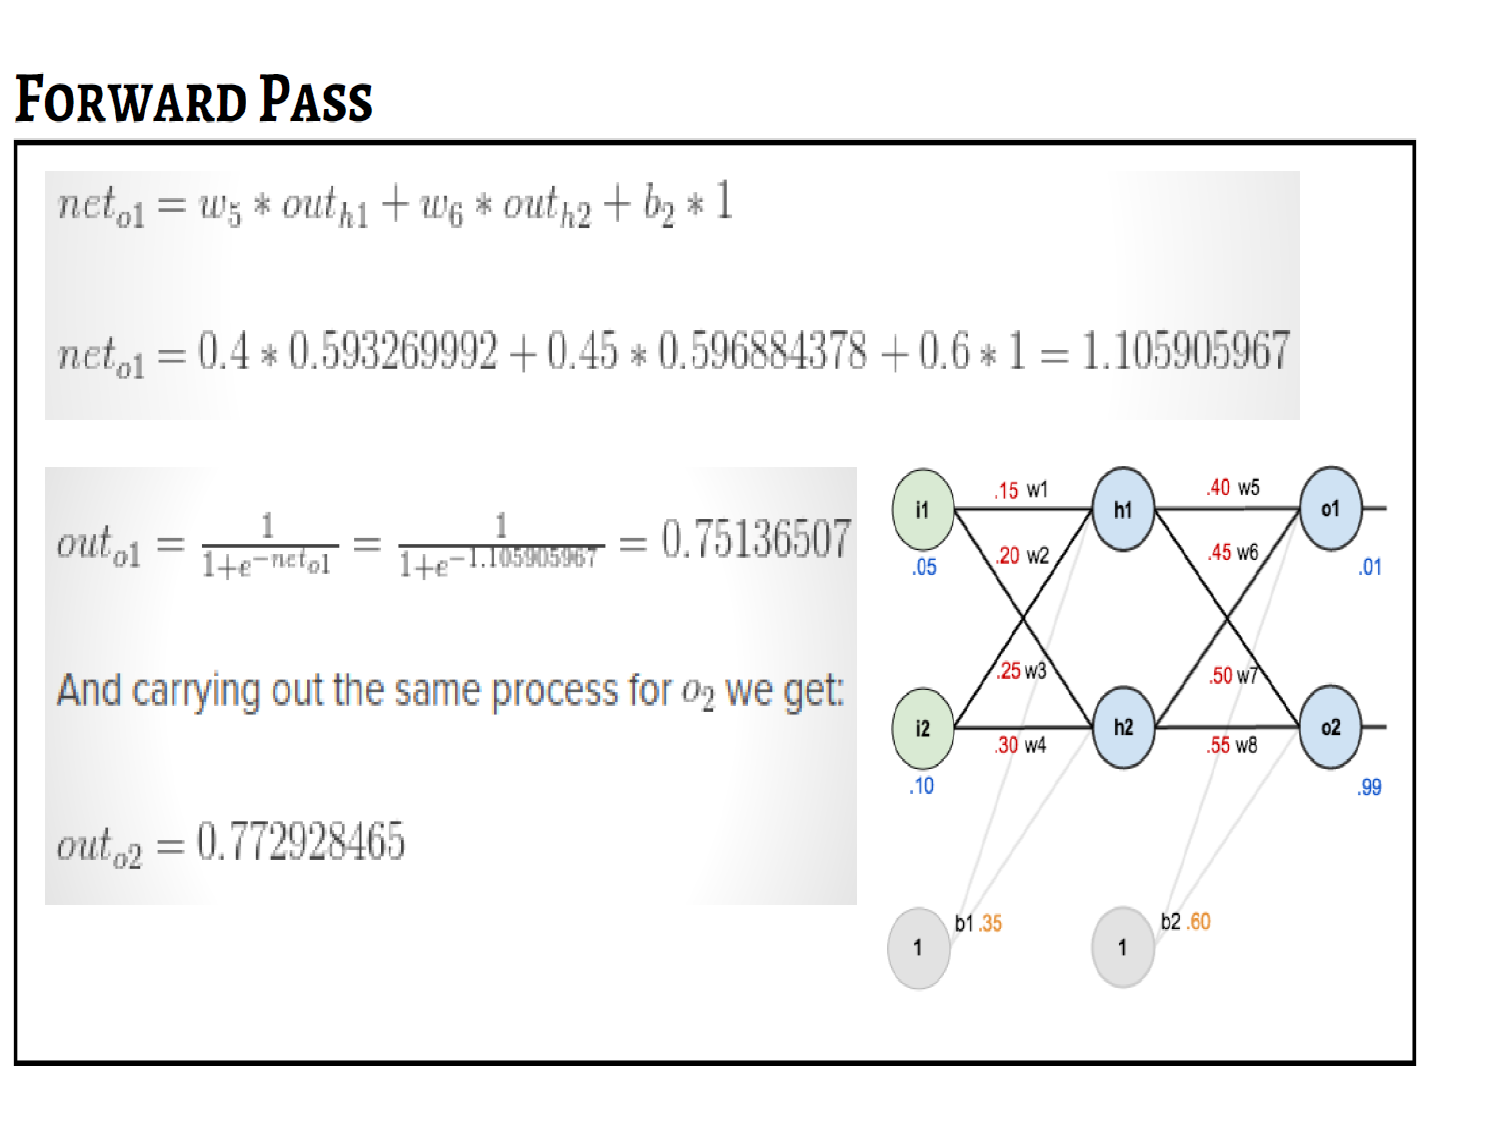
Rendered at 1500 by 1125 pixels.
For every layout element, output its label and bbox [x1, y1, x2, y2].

picture [0, 46, 1430, 1079]
